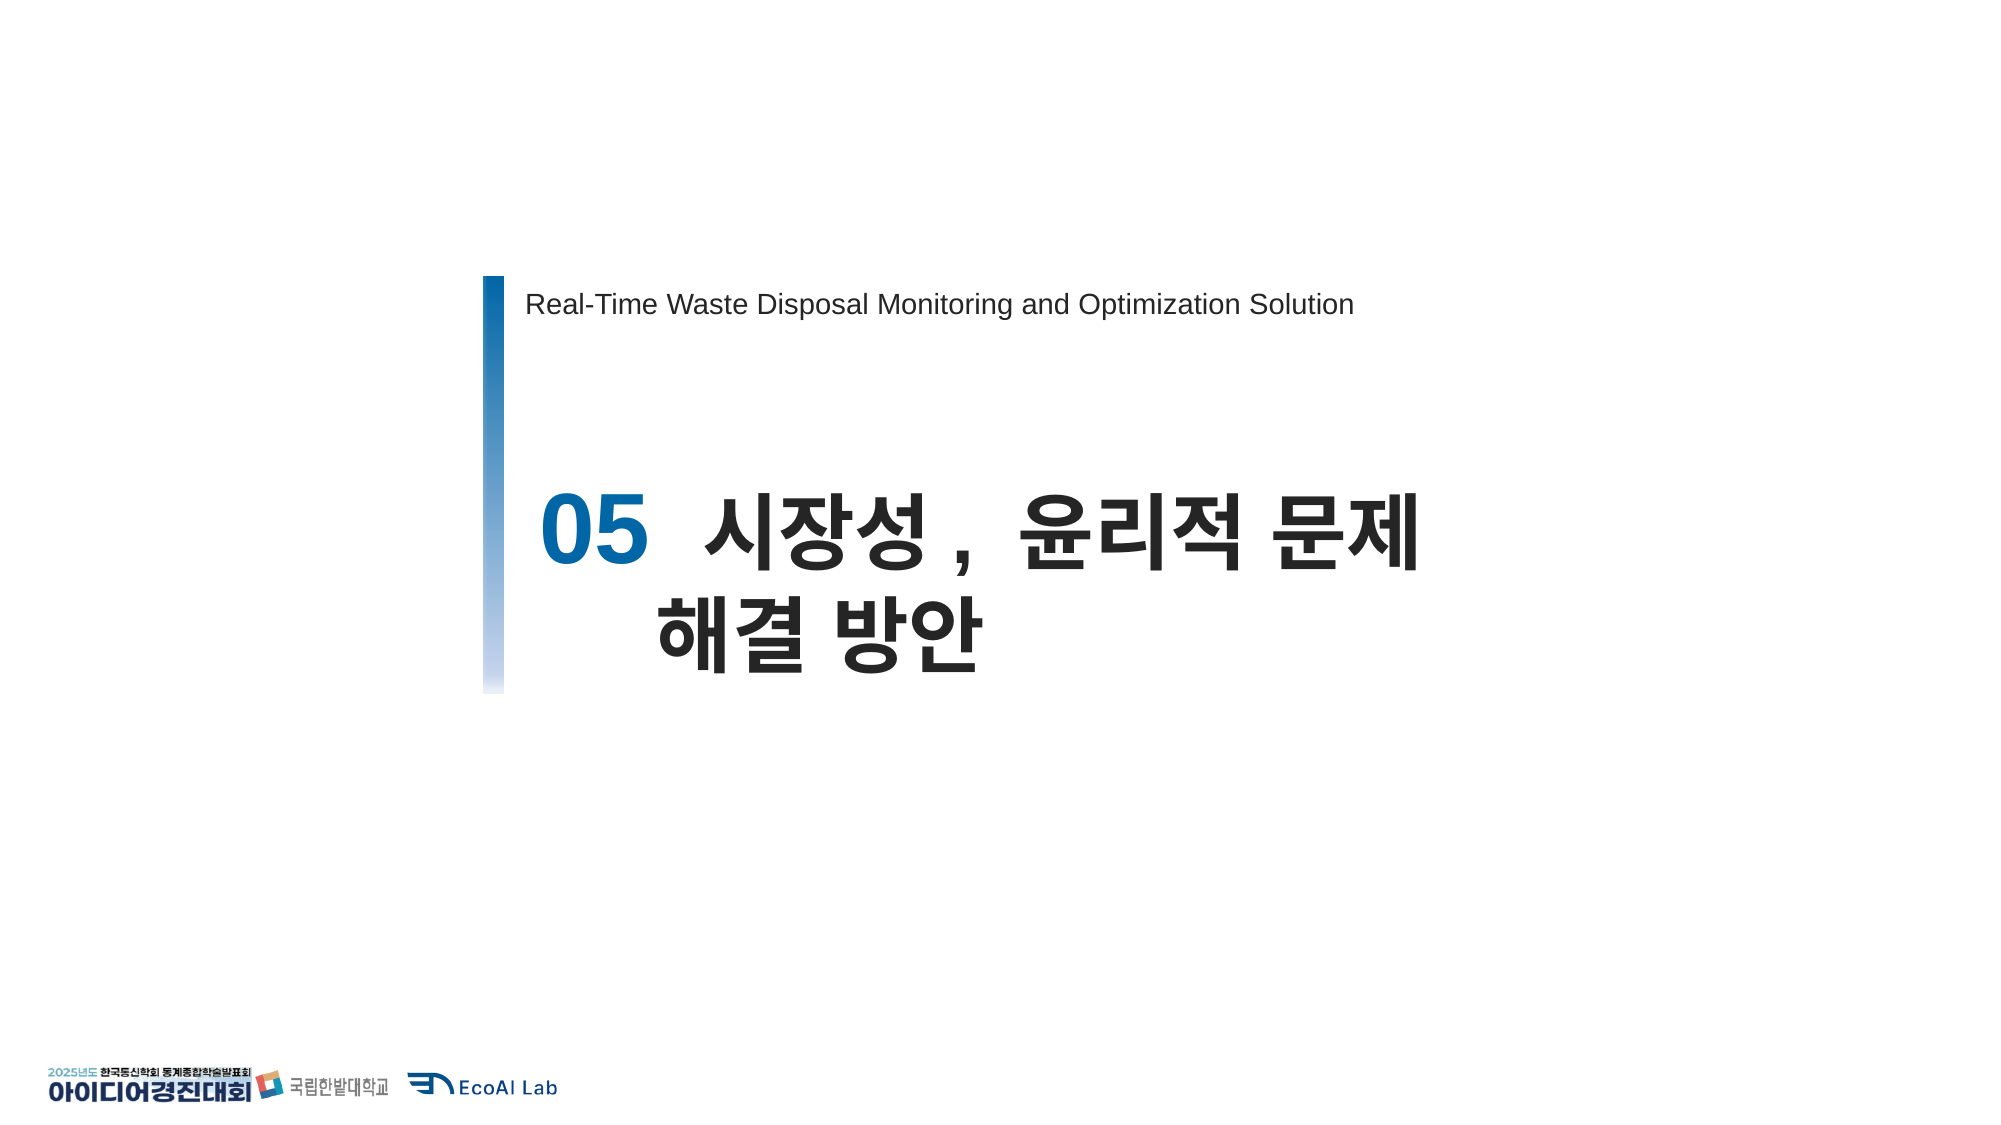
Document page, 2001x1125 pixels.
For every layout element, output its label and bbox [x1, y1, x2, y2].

text_box [483, 276, 1723, 694]
picture [406, 1072, 557, 1095]
picture [44, 1066, 253, 1105]
picture [255, 1070, 388, 1099]
